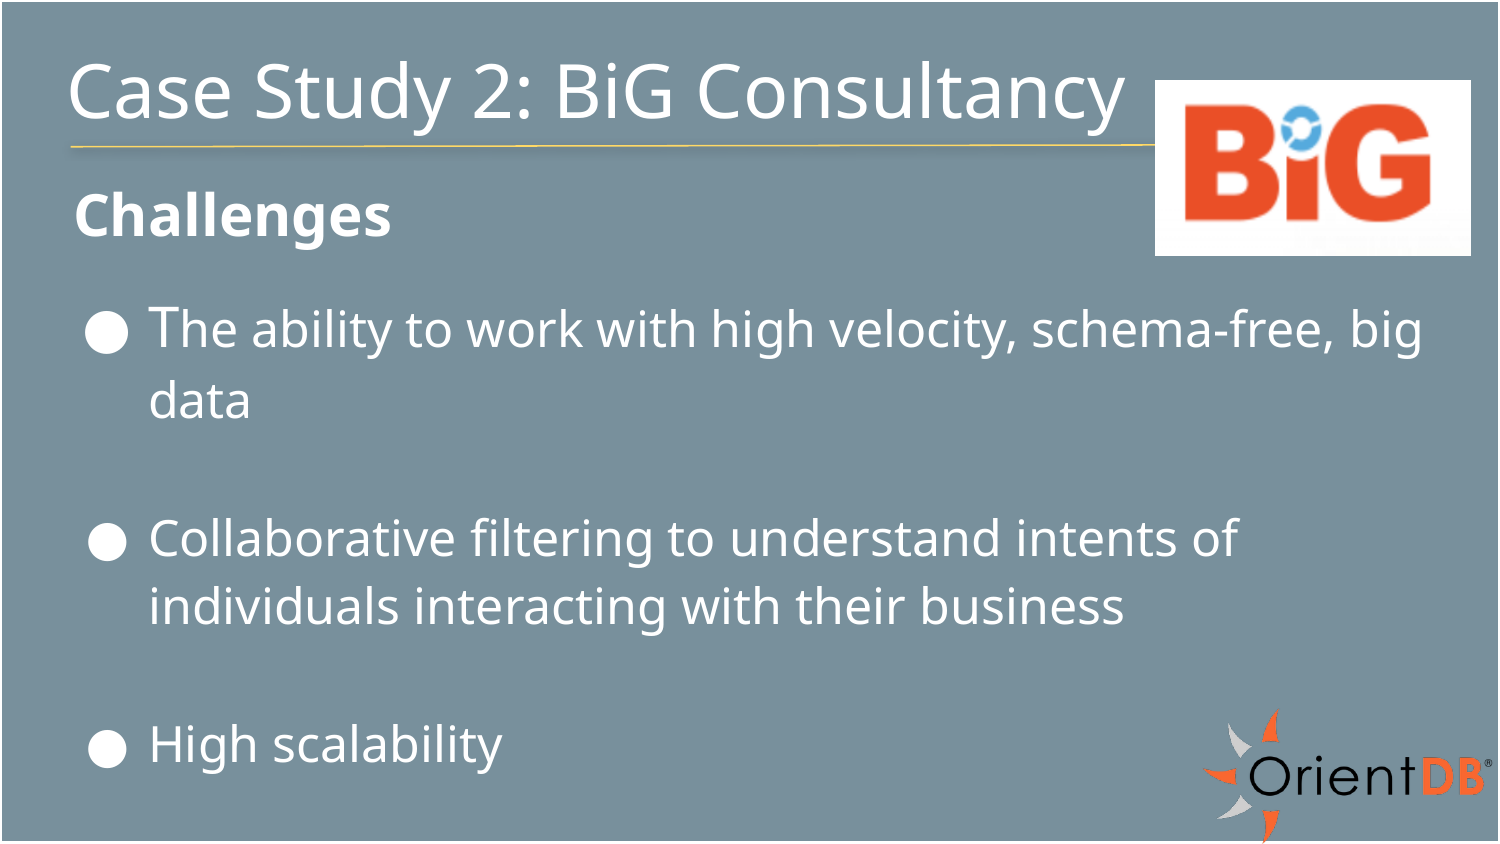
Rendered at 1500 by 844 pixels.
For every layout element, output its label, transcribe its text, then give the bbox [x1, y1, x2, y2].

title Case Study 2: BiG Consultancy [51, 28, 1449, 123]
picture [1202, 708, 1500, 844]
list Challenges The ability to work with high velocity, schema-free, big data Collaborative filtering to understand intents of individuals interacting with their business High scalability [73, 167, 1471, 729]
picture [1154, 79, 1472, 256]
